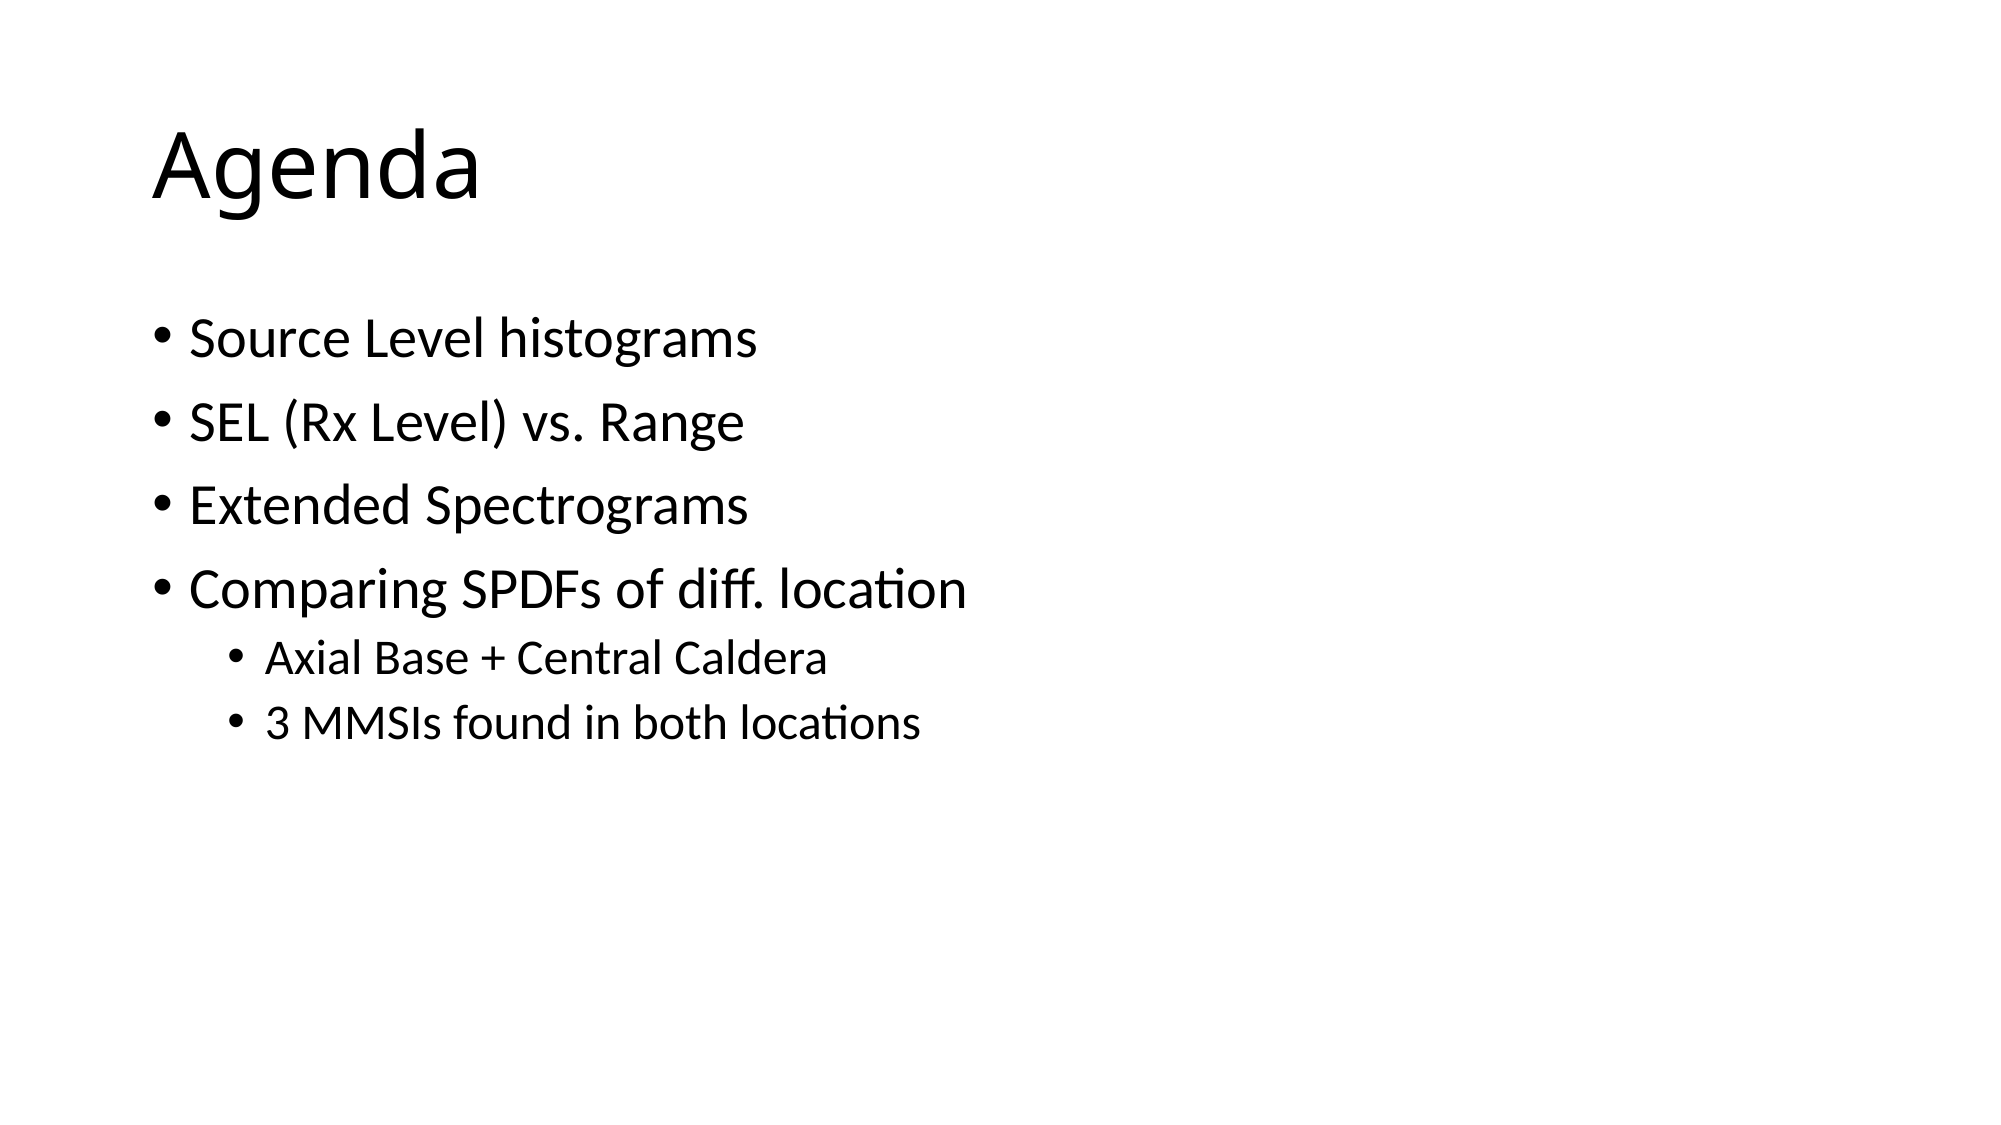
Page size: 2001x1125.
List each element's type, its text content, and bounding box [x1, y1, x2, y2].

title Agenda [137, 59, 1863, 278]
list Source Level histograms SEL (Rx Level) vs. Range Extended Spectrograms Comparing SPDFs of diff. location Axial Base + Central Caldera 3 MMSIs found in both locations [137, 299, 1863, 1014]
